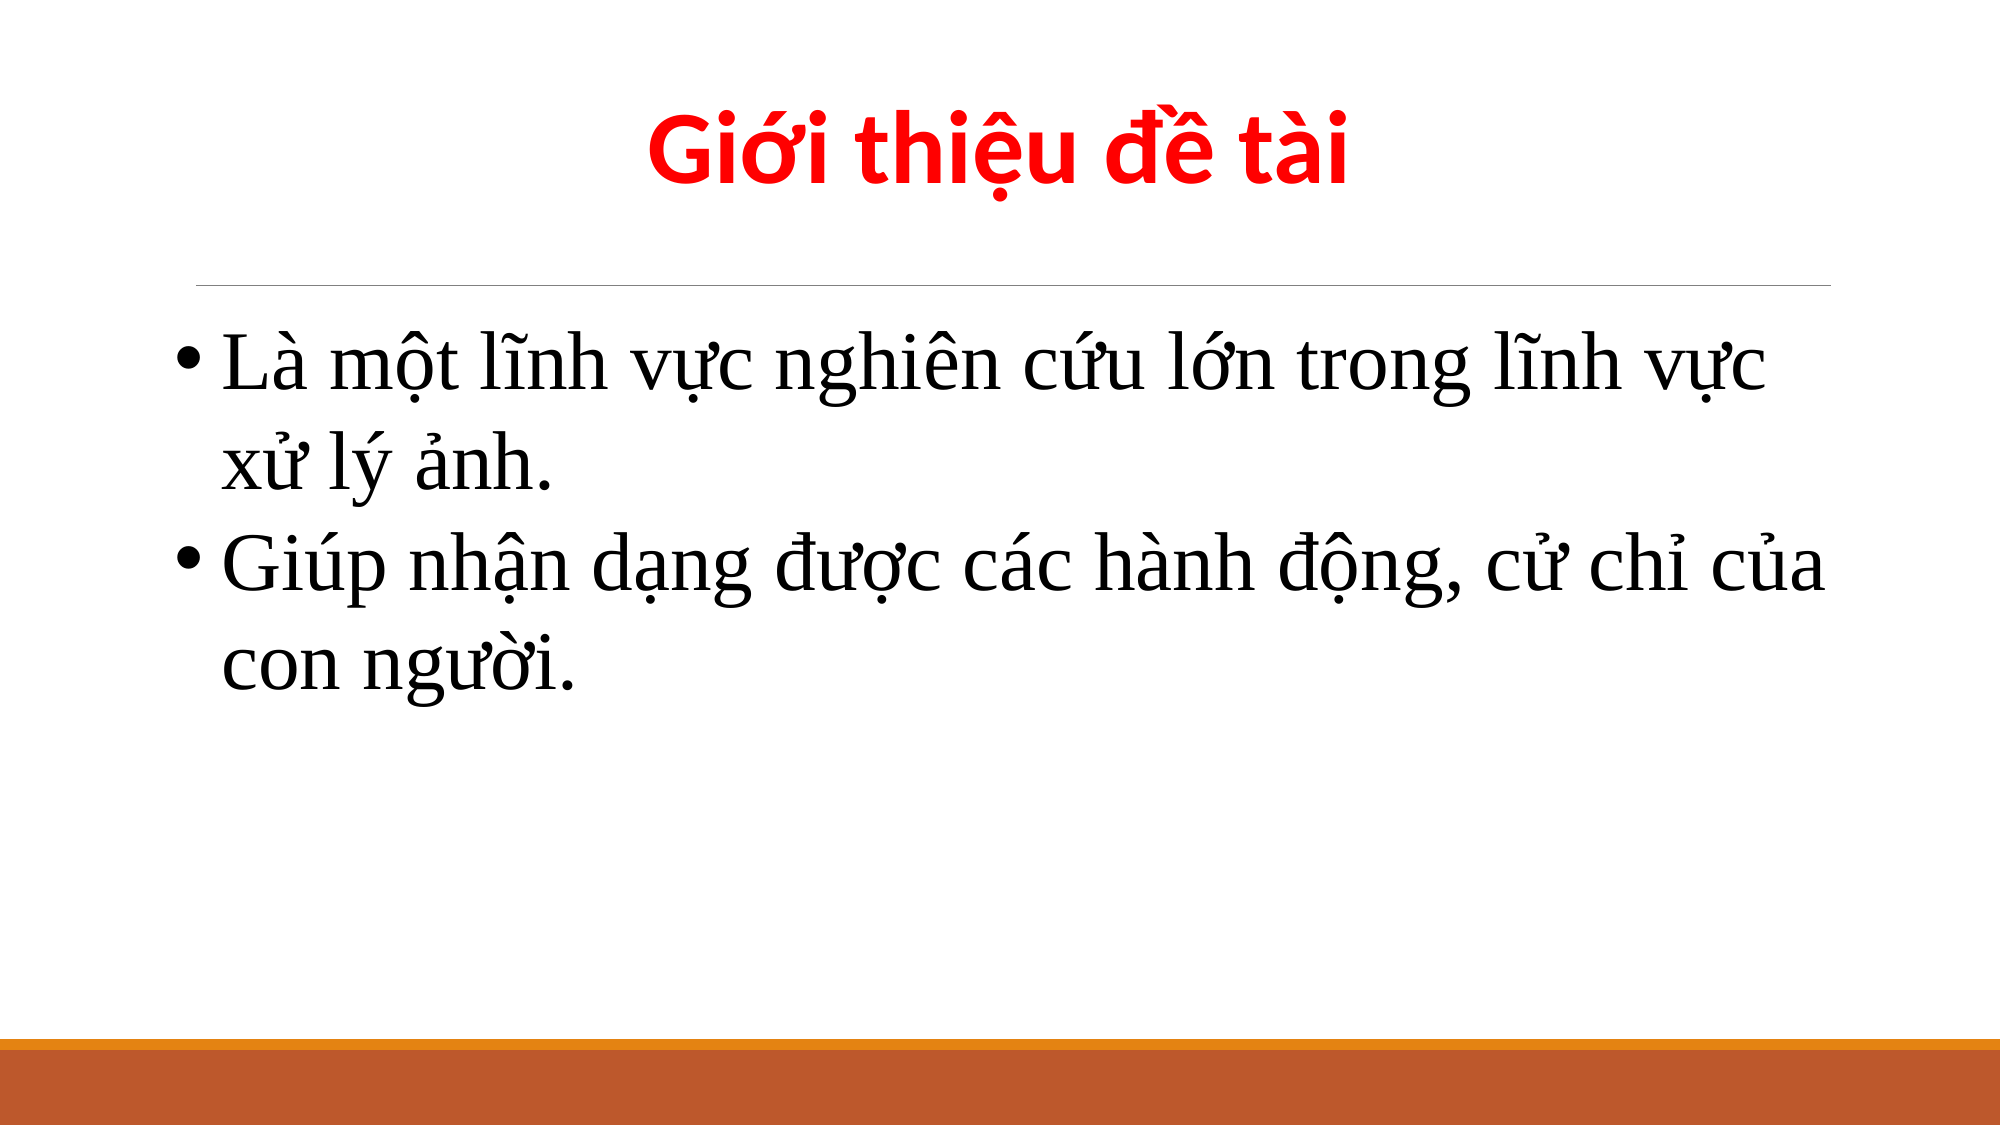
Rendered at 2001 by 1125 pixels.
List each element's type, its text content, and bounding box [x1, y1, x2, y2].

text_box Là một lĩnh vực nghiên cứu lớn trong lĩnh vực xử lý ảnh. Giúp nhận dạng được các hành động, cử chỉ của con người. [159, 299, 1872, 814]
text_box Giới thiệu đề tài [572, 71, 1428, 212]
